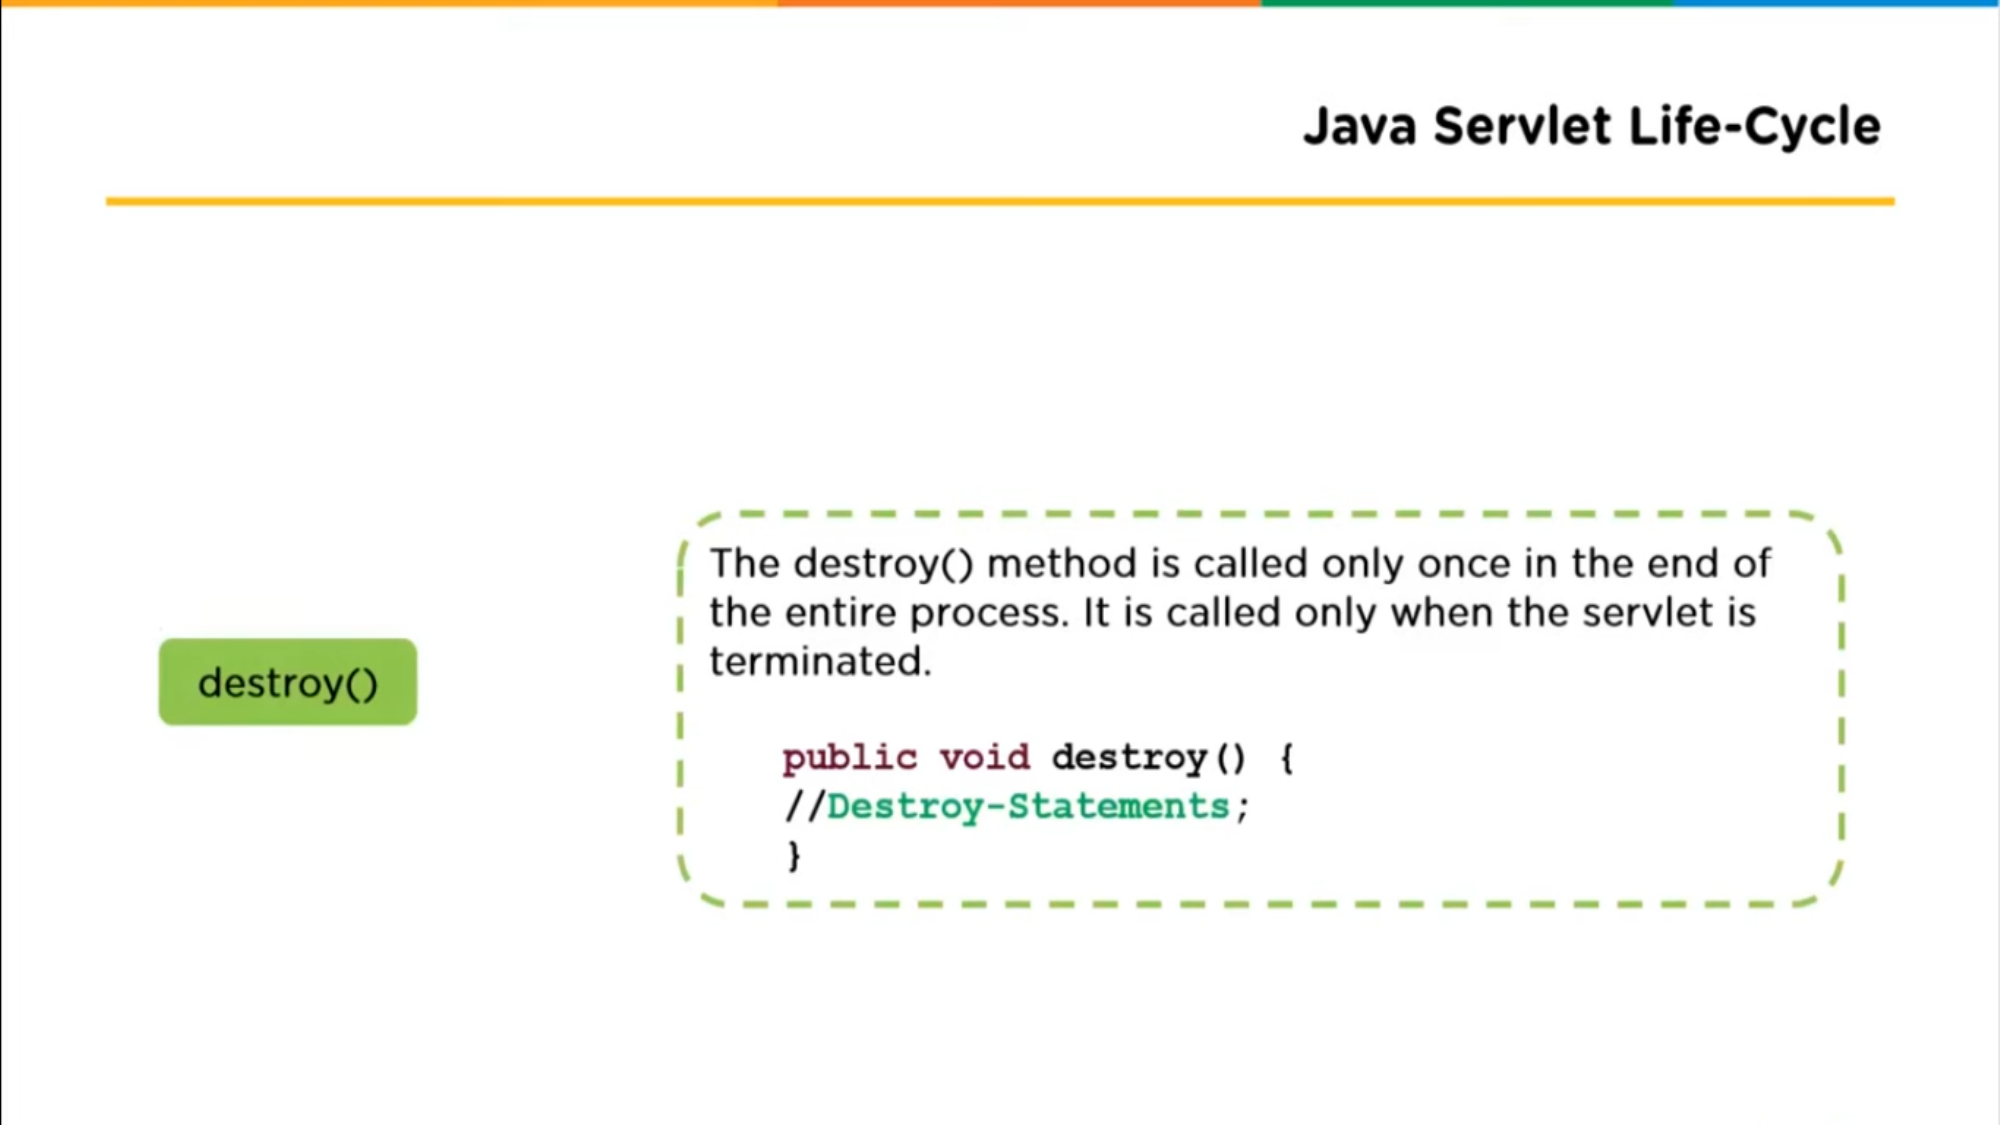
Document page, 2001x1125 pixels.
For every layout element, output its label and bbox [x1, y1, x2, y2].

list [0, 0, 2000, 1125]
